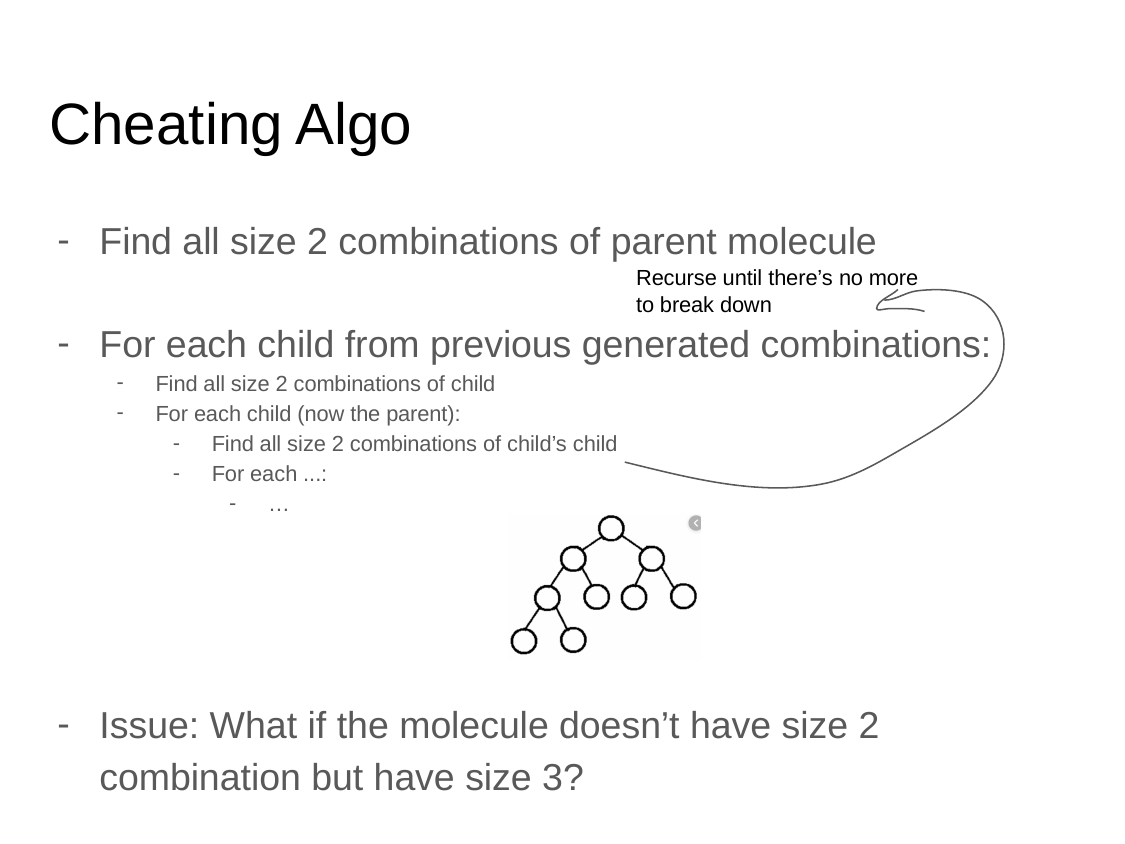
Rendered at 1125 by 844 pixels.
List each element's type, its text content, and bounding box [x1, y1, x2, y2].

list Find all size 2 combinations of parent molecule For each child from previous generated combinations: Find all size 2 combinations of child For each child (now the parent): Find all size 2 combinations of child’s child For each ...: … Issue: What if the molecule doesn’t have size 2 combination but have size 3? [31, 198, 1081, 620]
picture [508, 514, 701, 661]
text_box Recurse until there’s no more to break down [624, 252, 931, 288]
title Cheating Algo [38, 74, 1087, 145]
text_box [624, 289, 1005, 489]
